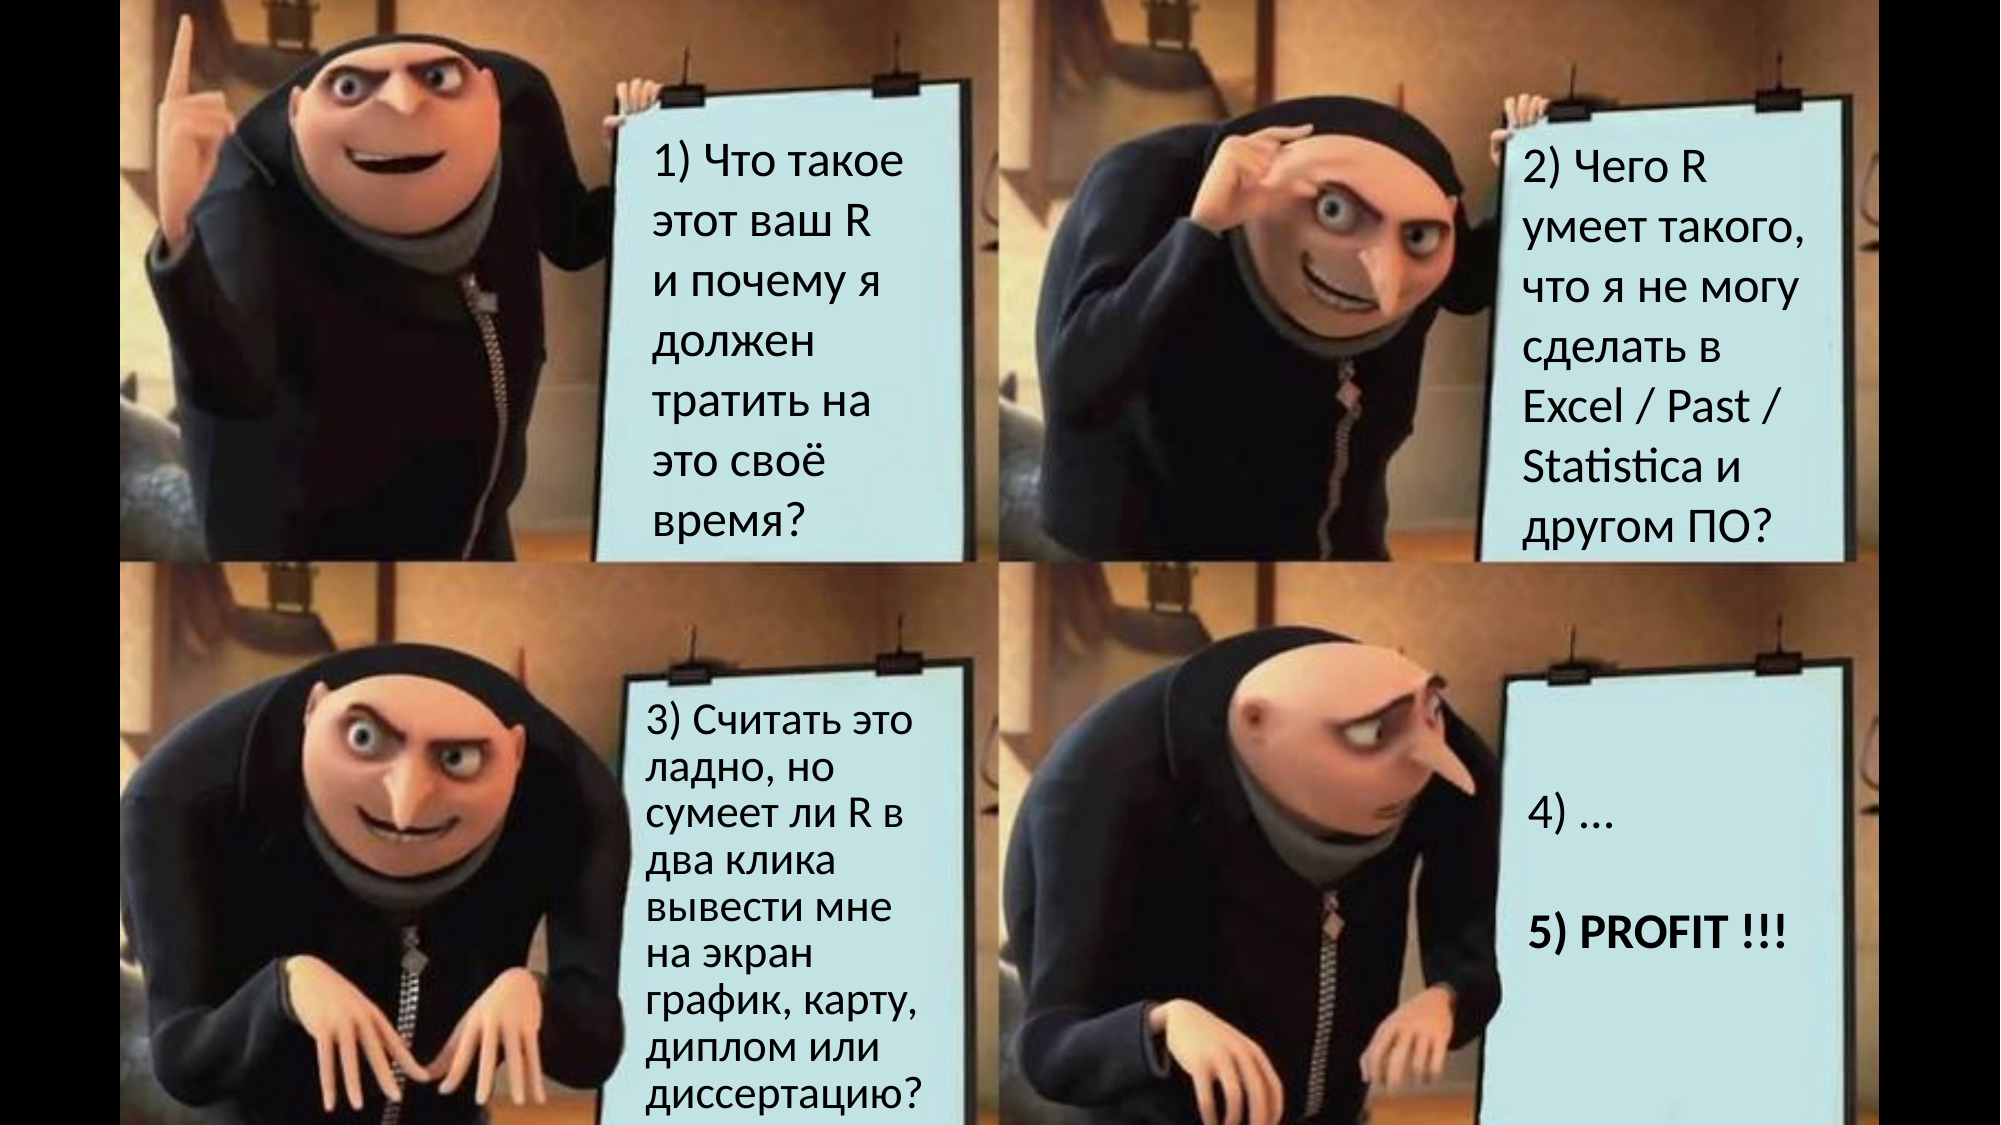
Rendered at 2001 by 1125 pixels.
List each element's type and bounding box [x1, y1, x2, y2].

picture [120, 0, 1879, 1125]
